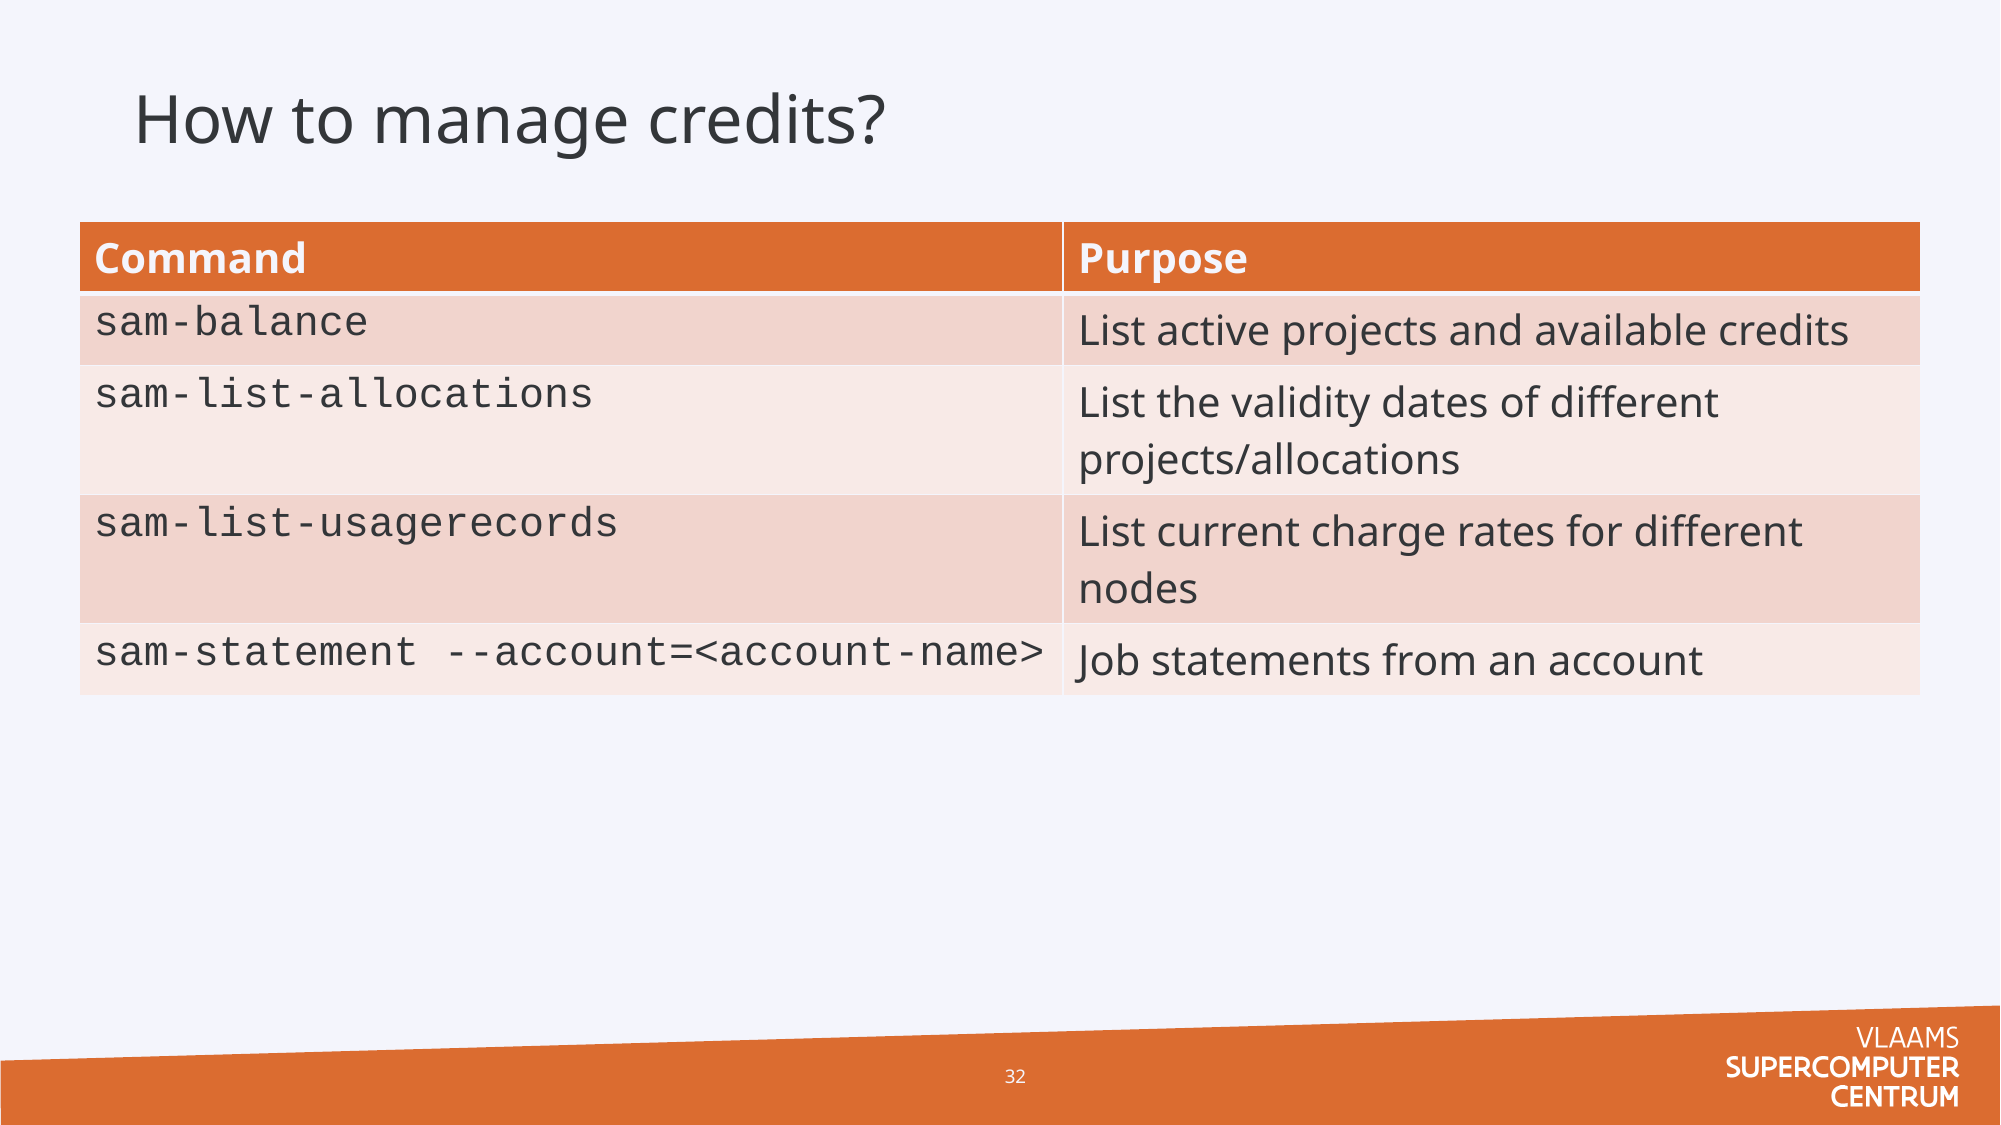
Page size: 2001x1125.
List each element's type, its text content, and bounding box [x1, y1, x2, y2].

table_cell List the validity dates of different projects/allocations [1064, 366, 1920, 494]
table_cell sam-balance [80, 296, 1062, 365]
table_cell List current charge rates for different nodes [1064, 495, 1920, 623]
slide_number 32 [958, 1047, 1042, 1108]
table_cell sam-statement --account=<account-name> [80, 624, 1062, 695]
table_cell Job statements from an account [1064, 624, 1920, 695]
text_box How to manage credits? [118, 54, 1941, 185]
picture [1725, 1021, 1960, 1117]
table_cell sam-list-allocations [80, 366, 1062, 494]
table_header Command [80, 222, 1062, 291]
table_cell sam-list-usagerecords [80, 495, 1062, 623]
table_header Purpose [1064, 222, 1920, 291]
table_cell List active projects and available credits [1064, 296, 1920, 365]
